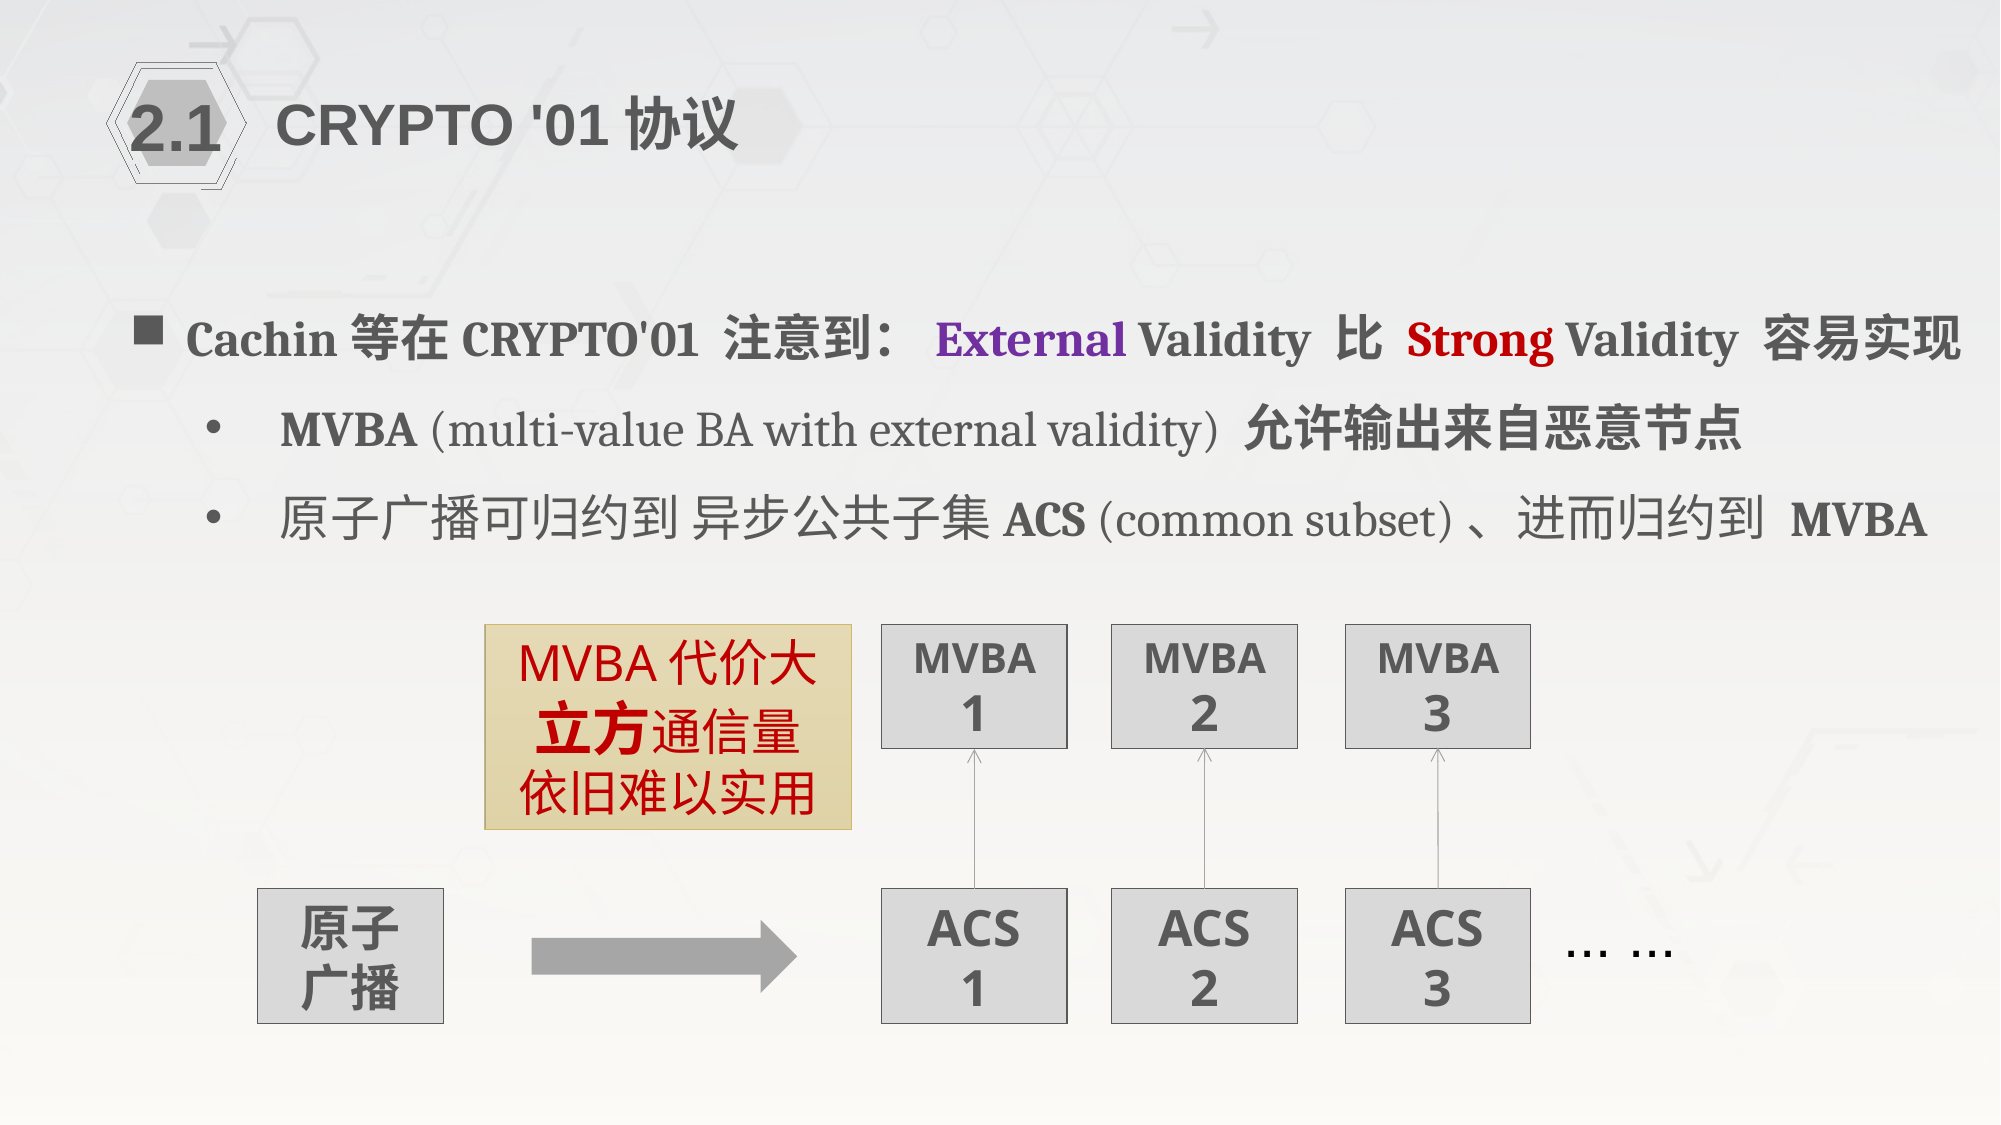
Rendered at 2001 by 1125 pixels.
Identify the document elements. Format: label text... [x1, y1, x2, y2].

text_box 原子 广播 [257, 888, 444, 1024]
text_box MVBA 3 [1345, 624, 1531, 749]
text_box ... ... [1411, 891, 1829, 977]
text_box ACS 1 [881, 888, 1068, 1024]
text_box [530, 917, 799, 996]
text_box MVBA代价大 立方通信量 依旧难以实用 [484, 624, 852, 830]
text_box Cachin等在CRYPTO'01 注意到：External Validity 比 Strong Validity 容易实现 MVBA (multi-value BA with external validity) 允许输出来自恶意节点 原子广播可归约到 异步公共子集ACS (common subset)、进而归约到 MVBA [115, 269, 2000, 824]
text_box MVBA 1 [881, 624, 1068, 749]
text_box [106, 62, 749, 190]
text_box MVBA 2 [1111, 624, 1298, 749]
text_box ACS 3 [1345, 888, 1531, 1024]
text_box ACS 2 [1111, 888, 1298, 1024]
